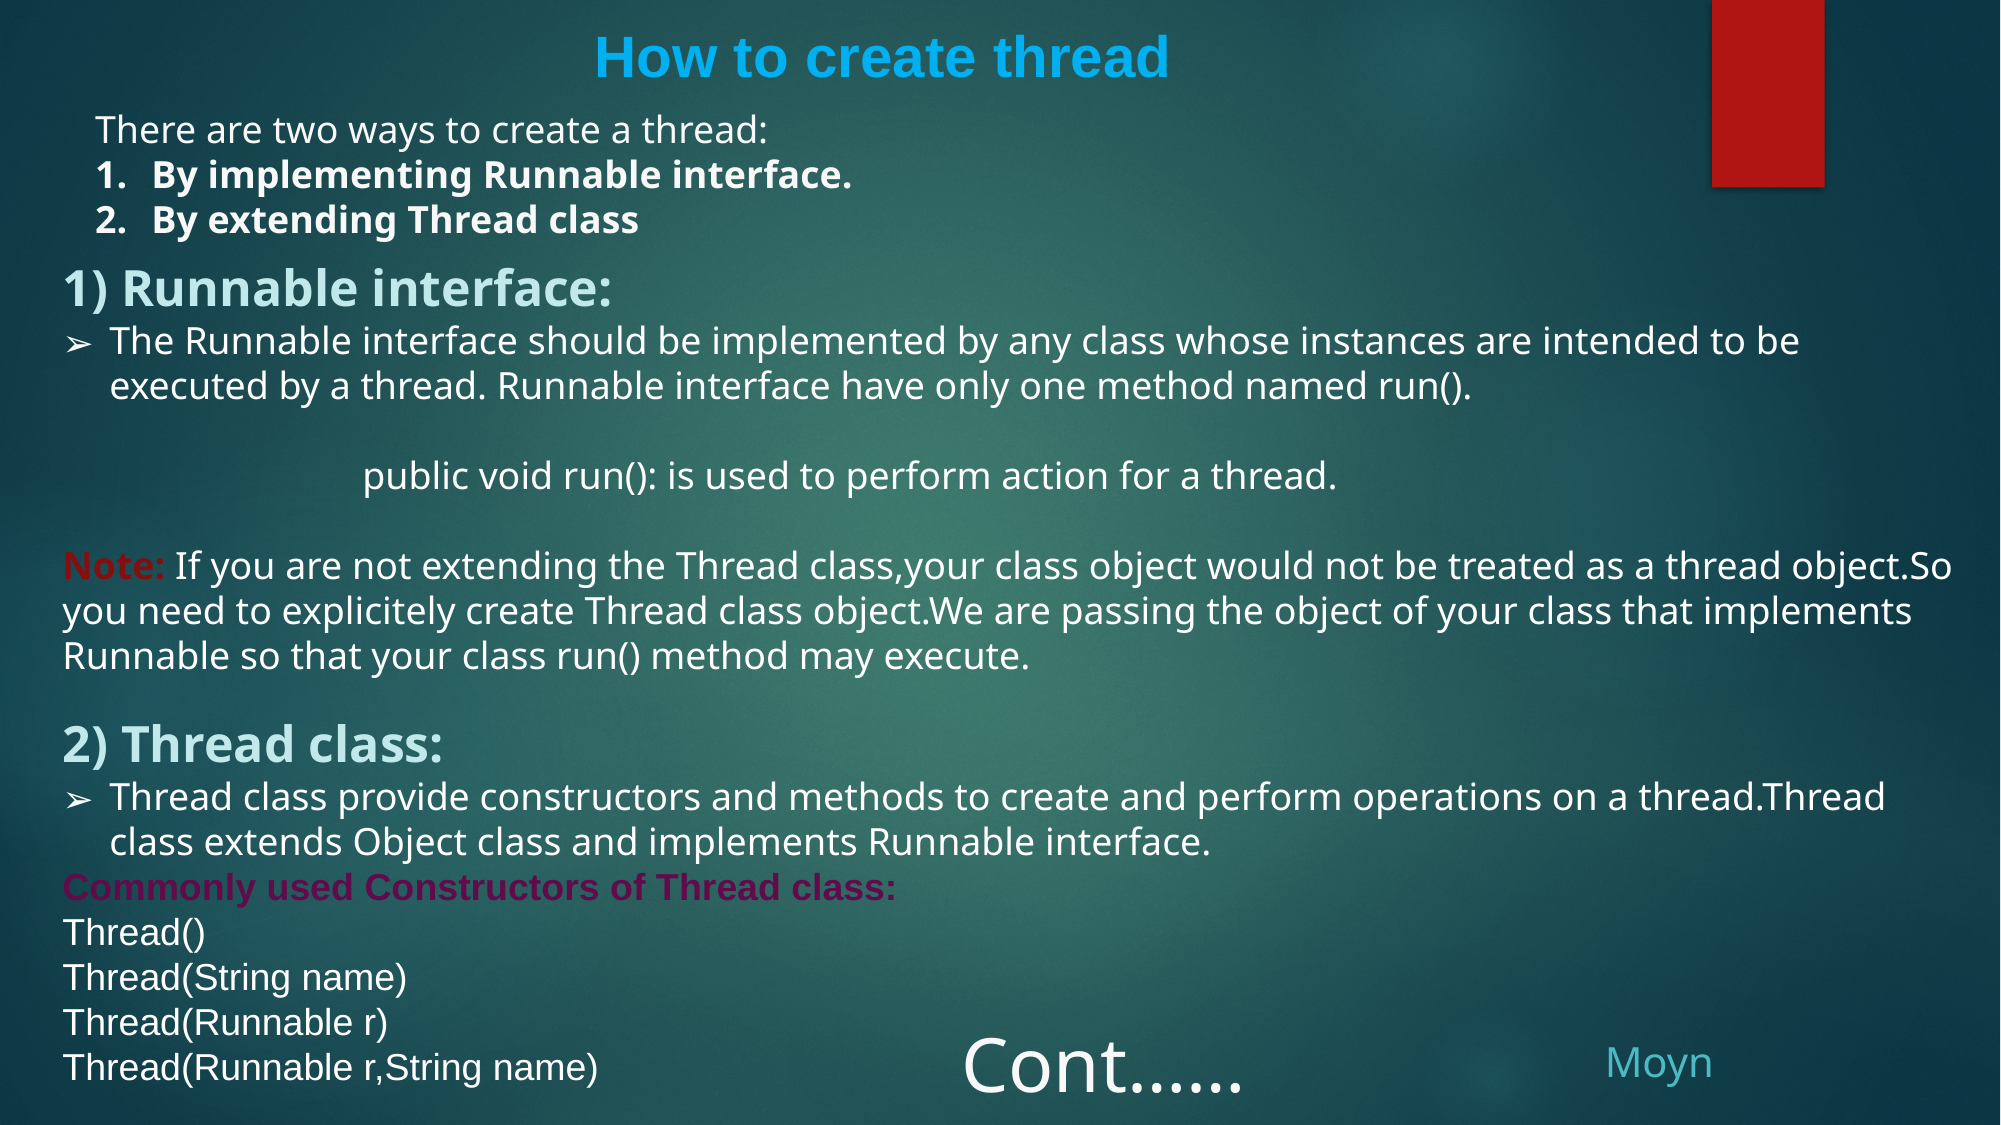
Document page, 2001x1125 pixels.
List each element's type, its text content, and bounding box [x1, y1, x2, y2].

text_box There are two ways to create a thread: By implementing Runnable interface. By extending Thread class [80, 98, 1694, 249]
text_box 1) Runnable interface: The Runnable interface should be implemented by any class whose instances are intended to be executed by a thread. Runnable interface have only one method named run(). public void run(): is used to perform action for a thread. Note: If you are not extending the Thread class,your class object would not be treated as a thread object.So you need to explicitely create Thread class object.We are passing the object of your class that implements Runnable so that your class run() method may execute. [47, 249, 1977, 689]
picture [0, 0, 2001, 1125]
text_box Cont…… [946, 1010, 1334, 1117]
footer Moyn [1589, 1033, 1977, 1094]
text_box 2) Thread class: Thread class provide constructors and methods to create and perform operations on a thread.Thread class extends Object class and implements Runnable interface. Commonly used Constructors of Thread class: Thread() Thread(String name) Thread(Runnable r) Thread(Runnable r,String name) [47, 705, 1977, 1100]
text_box How to create thread [580, 11, 1194, 98]
